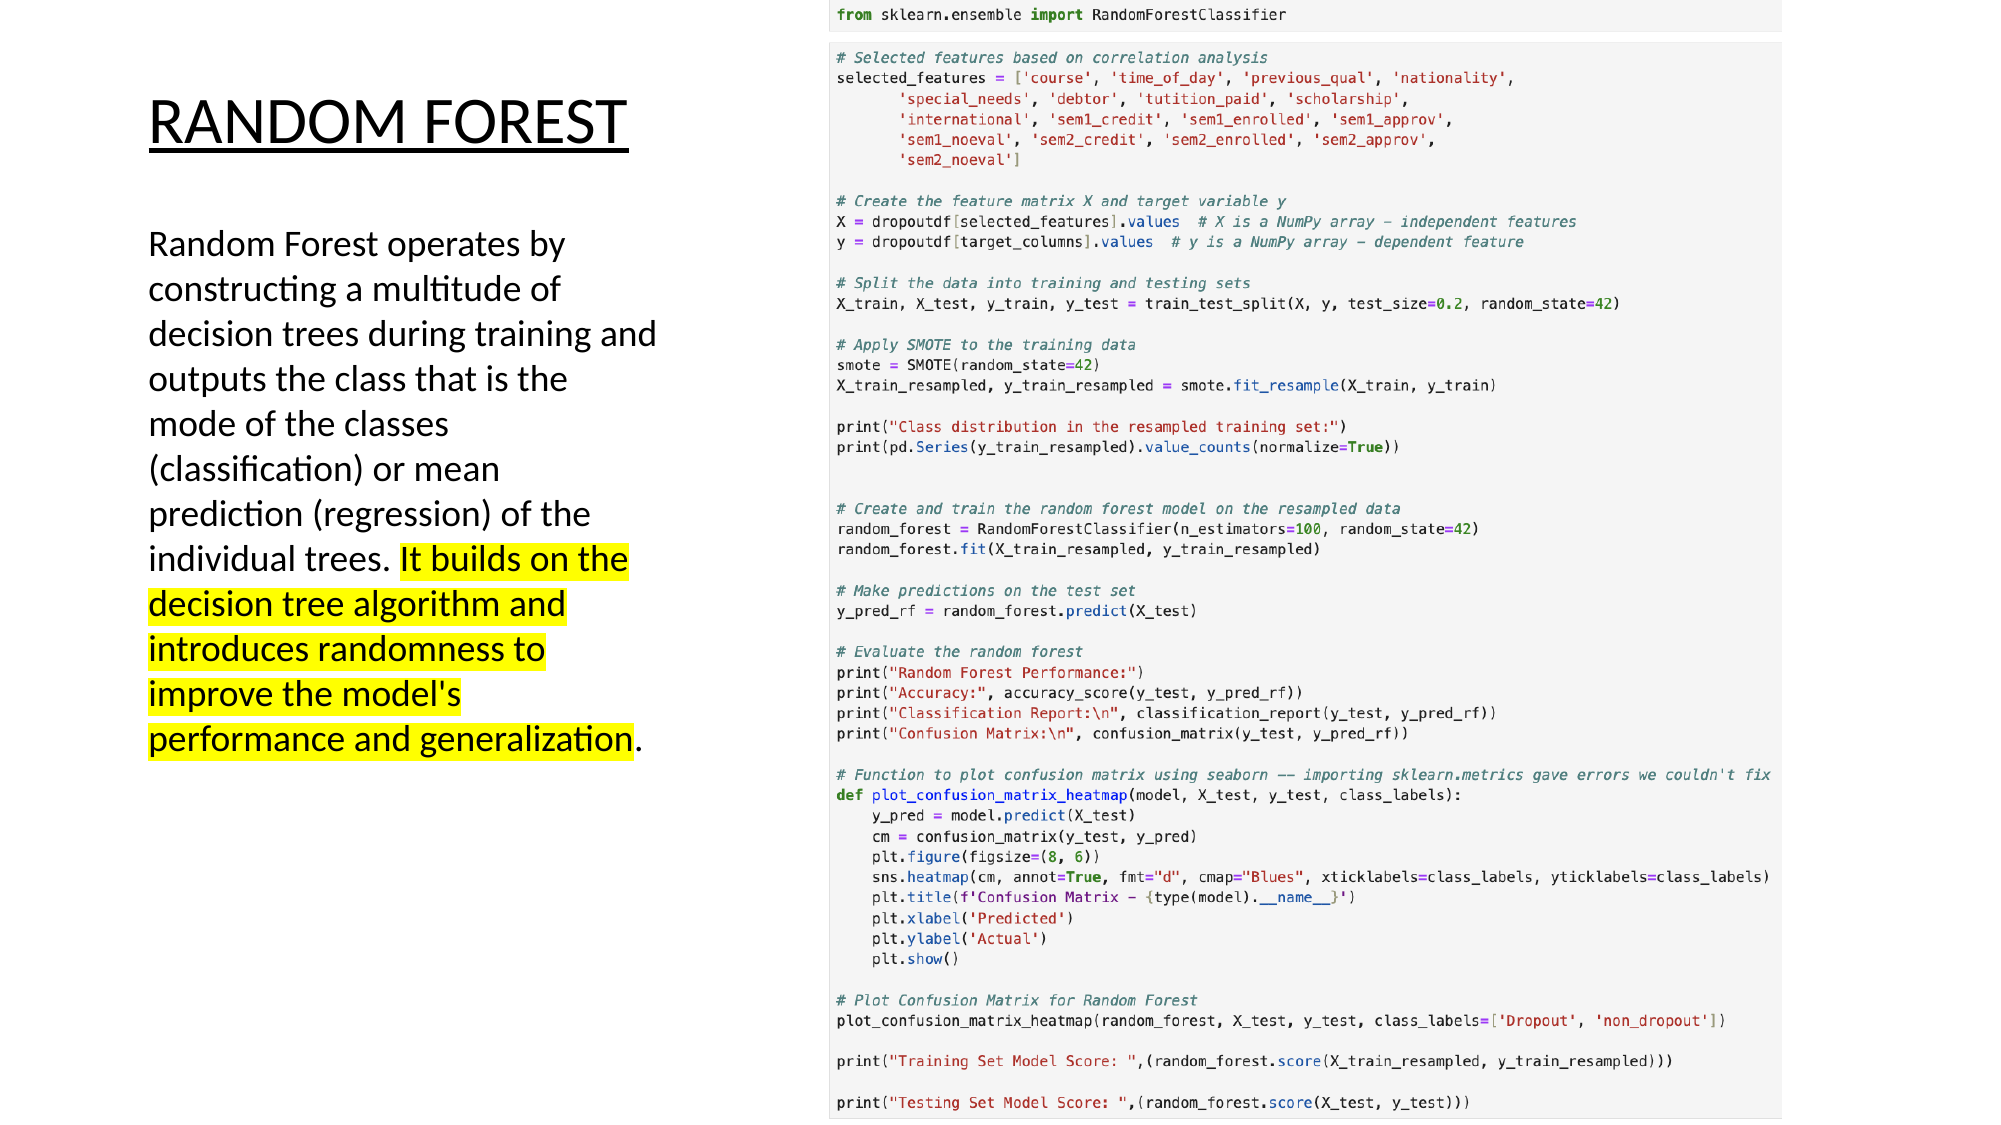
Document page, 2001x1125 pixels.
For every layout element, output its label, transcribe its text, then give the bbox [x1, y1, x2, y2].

text_box Random Forest operates by constructing a multitude of decision trees during training and outputs the class that is the mode of the classes (classification) or mean prediction (regression) of the individual trees. It builds on the decision tree algorithm and introduces randomness to improve the model's performance and generalization. [133, 211, 677, 767]
text_box RANDOM FOREST [133, 69, 653, 165]
picture [825, 0, 1782, 1125]
